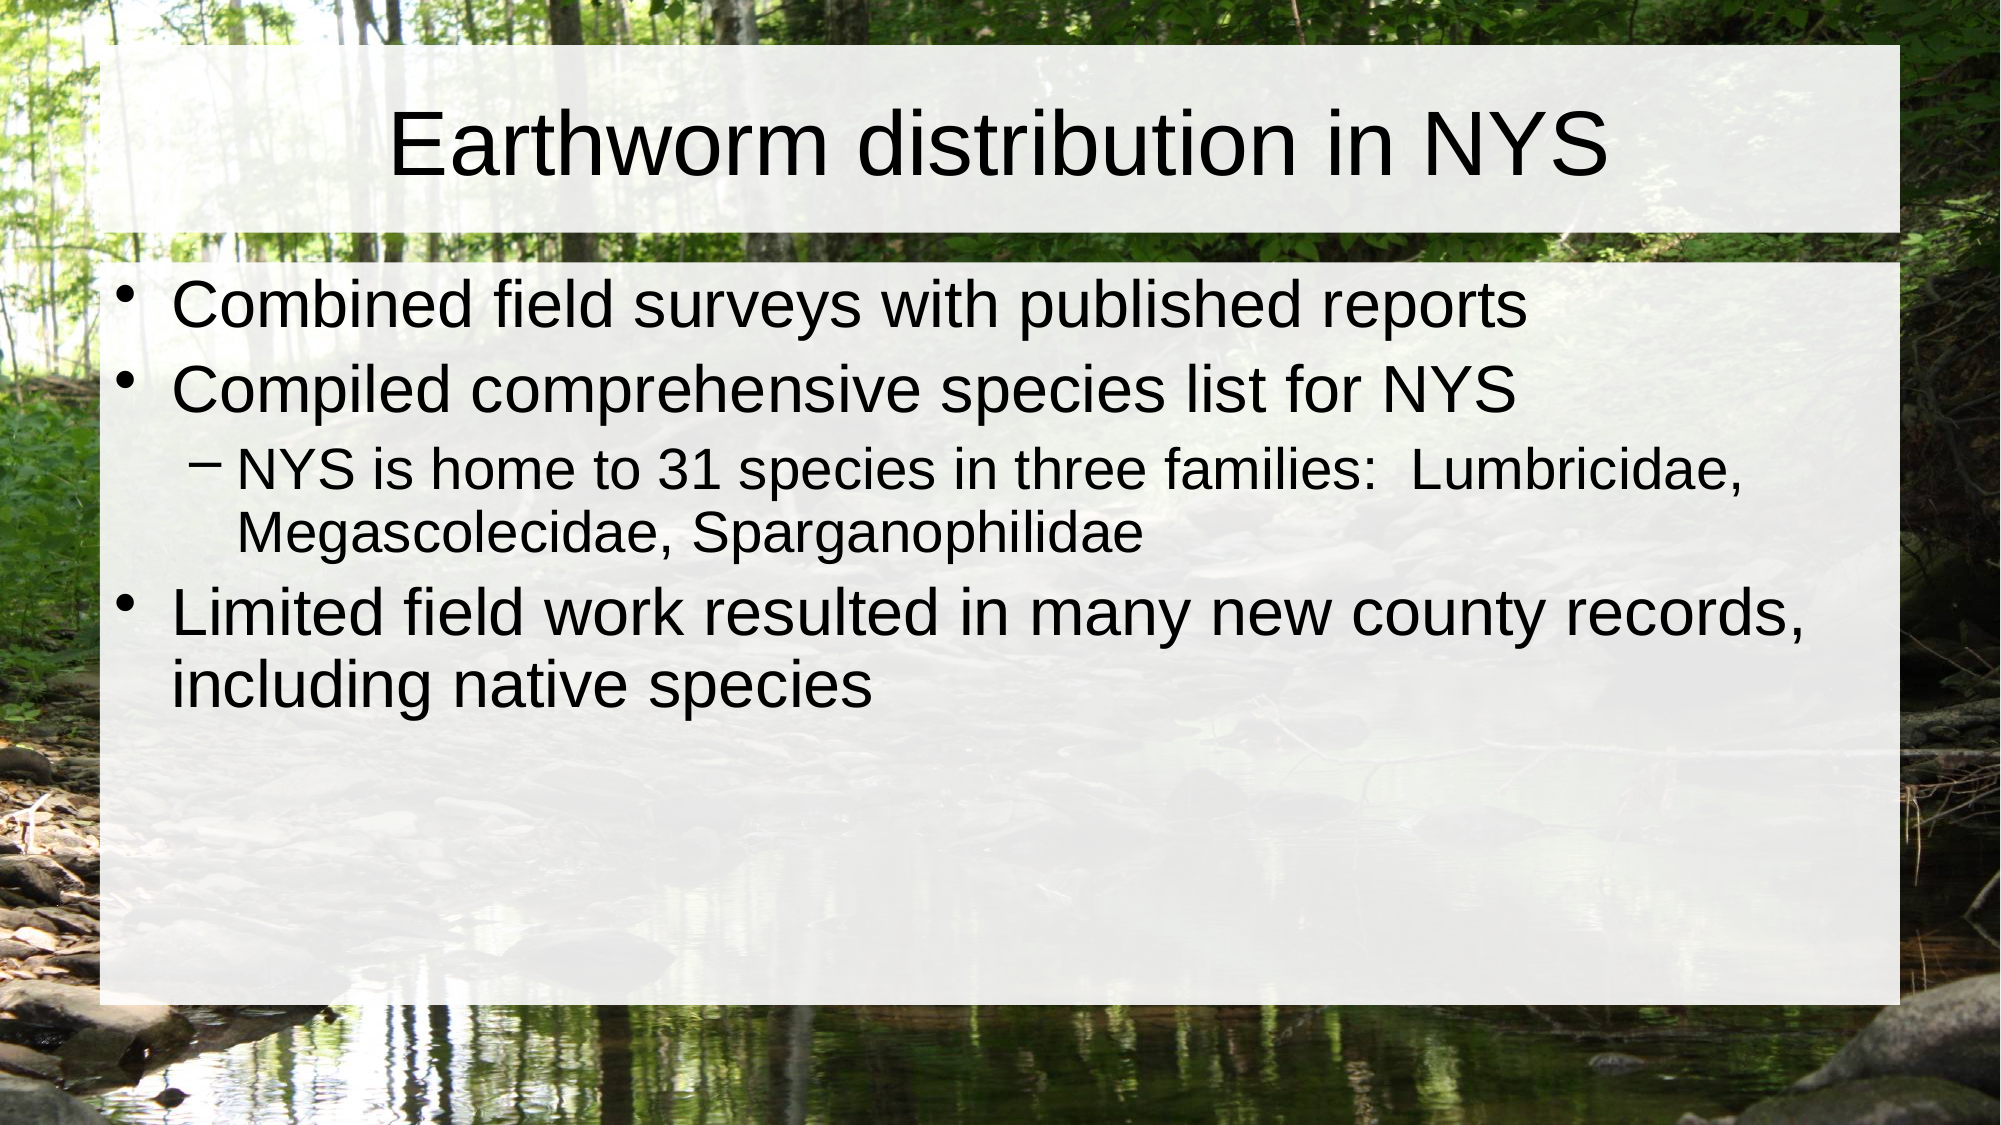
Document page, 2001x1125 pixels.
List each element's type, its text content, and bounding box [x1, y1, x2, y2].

list Combined field surveys with published reports Compiled comprehensive species list for NYS NYS is home to 31 species in three families: Lumbricidae, Megascolecidae, Sparganophilidae Limited field work resulted in many new county records, including native species [99, 262, 1900, 1005]
picture [0, 0, 2001, 1125]
title Earthworm distribution in NYS [99, 45, 1900, 233]
